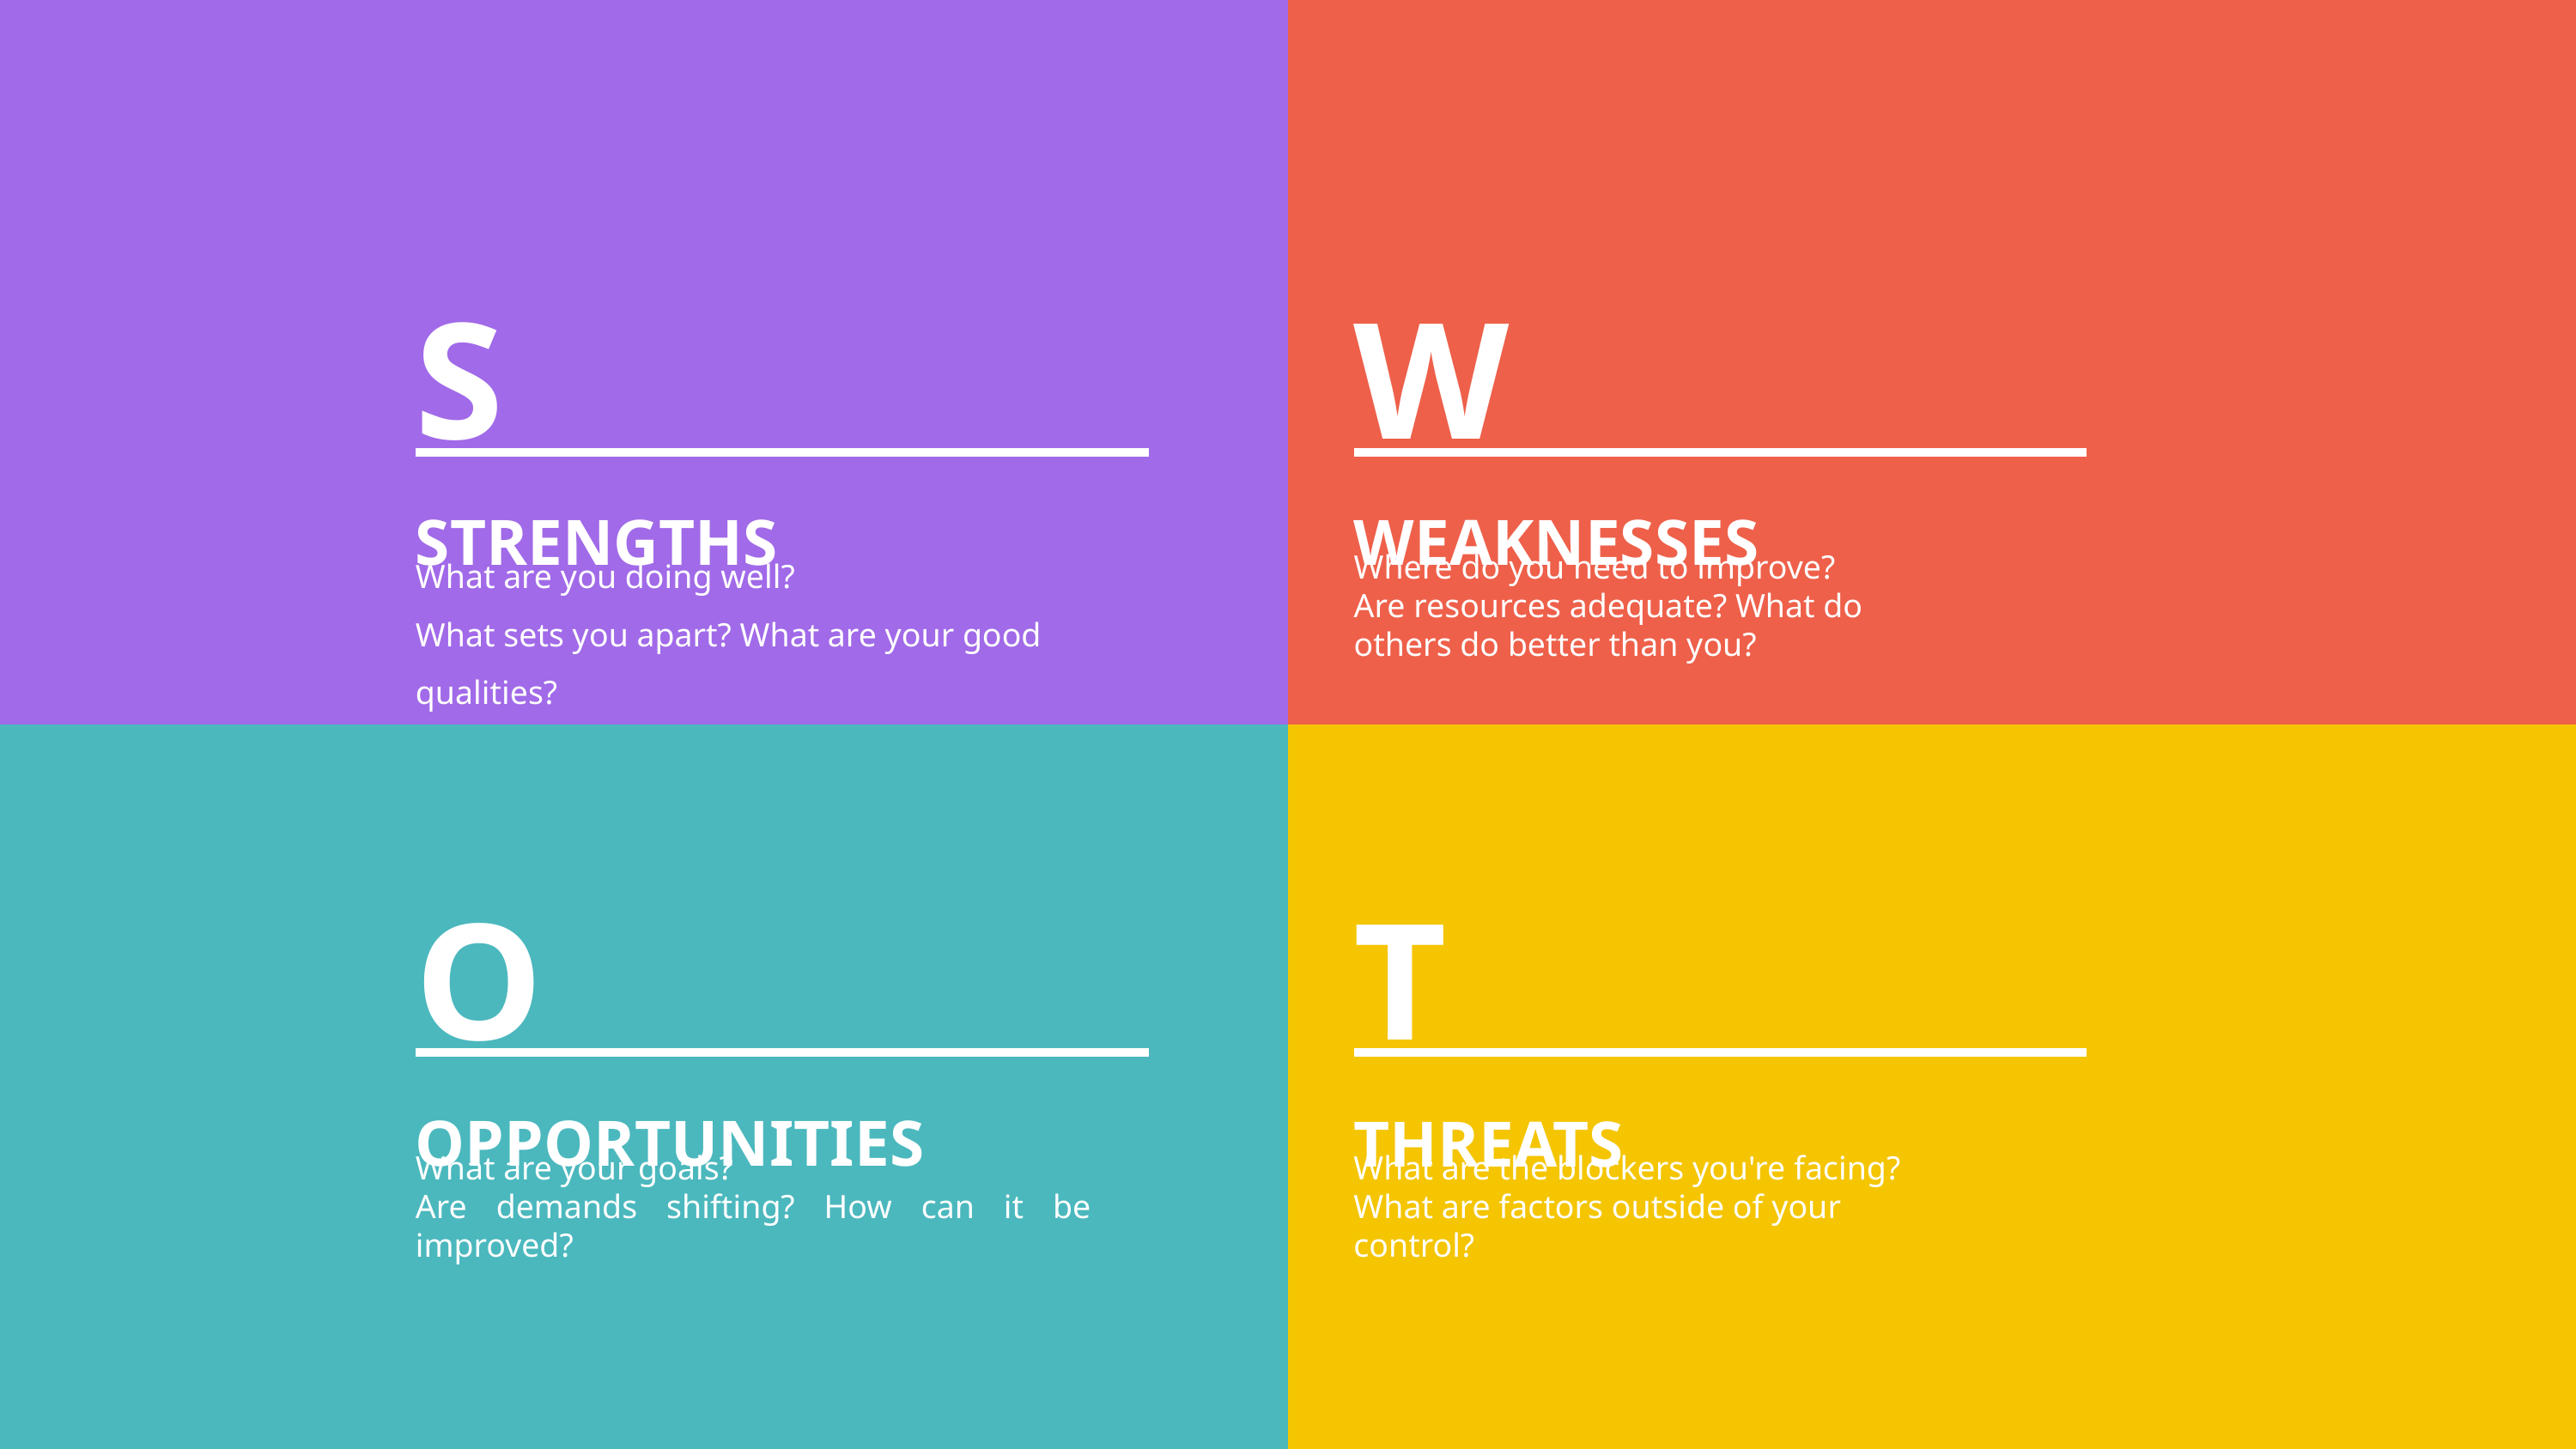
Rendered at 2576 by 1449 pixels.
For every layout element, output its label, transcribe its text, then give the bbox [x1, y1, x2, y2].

text_box T [1353, 782, 1448, 1072]
text_box Where do you need to improve? Are resources adequate? What do others do better than you? [1353, 547, 1919, 702]
text_box What are the blockers you're facing? What are factors outside of your control? [1353, 1147, 1926, 1264]
text_box [0, 724, 1287, 1449]
text_box O [416, 782, 509, 1072]
text_box [1448, 448, 2087, 457]
text_box OPPORTUNITIES [415, 1065, 952, 1179]
text_box S [416, 181, 509, 472]
text_box [0, 0, 1287, 724]
text_box WEAKNESSES [1353, 465, 1805, 547]
text_box [509, 448, 1149, 457]
text_box What are you doing well? What sets you apart? What are your good qualities? [415, 556, 1149, 712]
text_box W [1353, 181, 1448, 472]
text_box [1287, 724, 2576, 1449]
text_box [1287, 0, 2576, 724]
text_box [1448, 1048, 2087, 1058]
text_box [509, 1048, 1149, 1058]
text_box STRENGTHS [415, 465, 795, 556]
text_box What are your goals? Are demands shifting? How can it be improved? [416, 1147, 1091, 1264]
text_box THREATS [1353, 1067, 1779, 1147]
